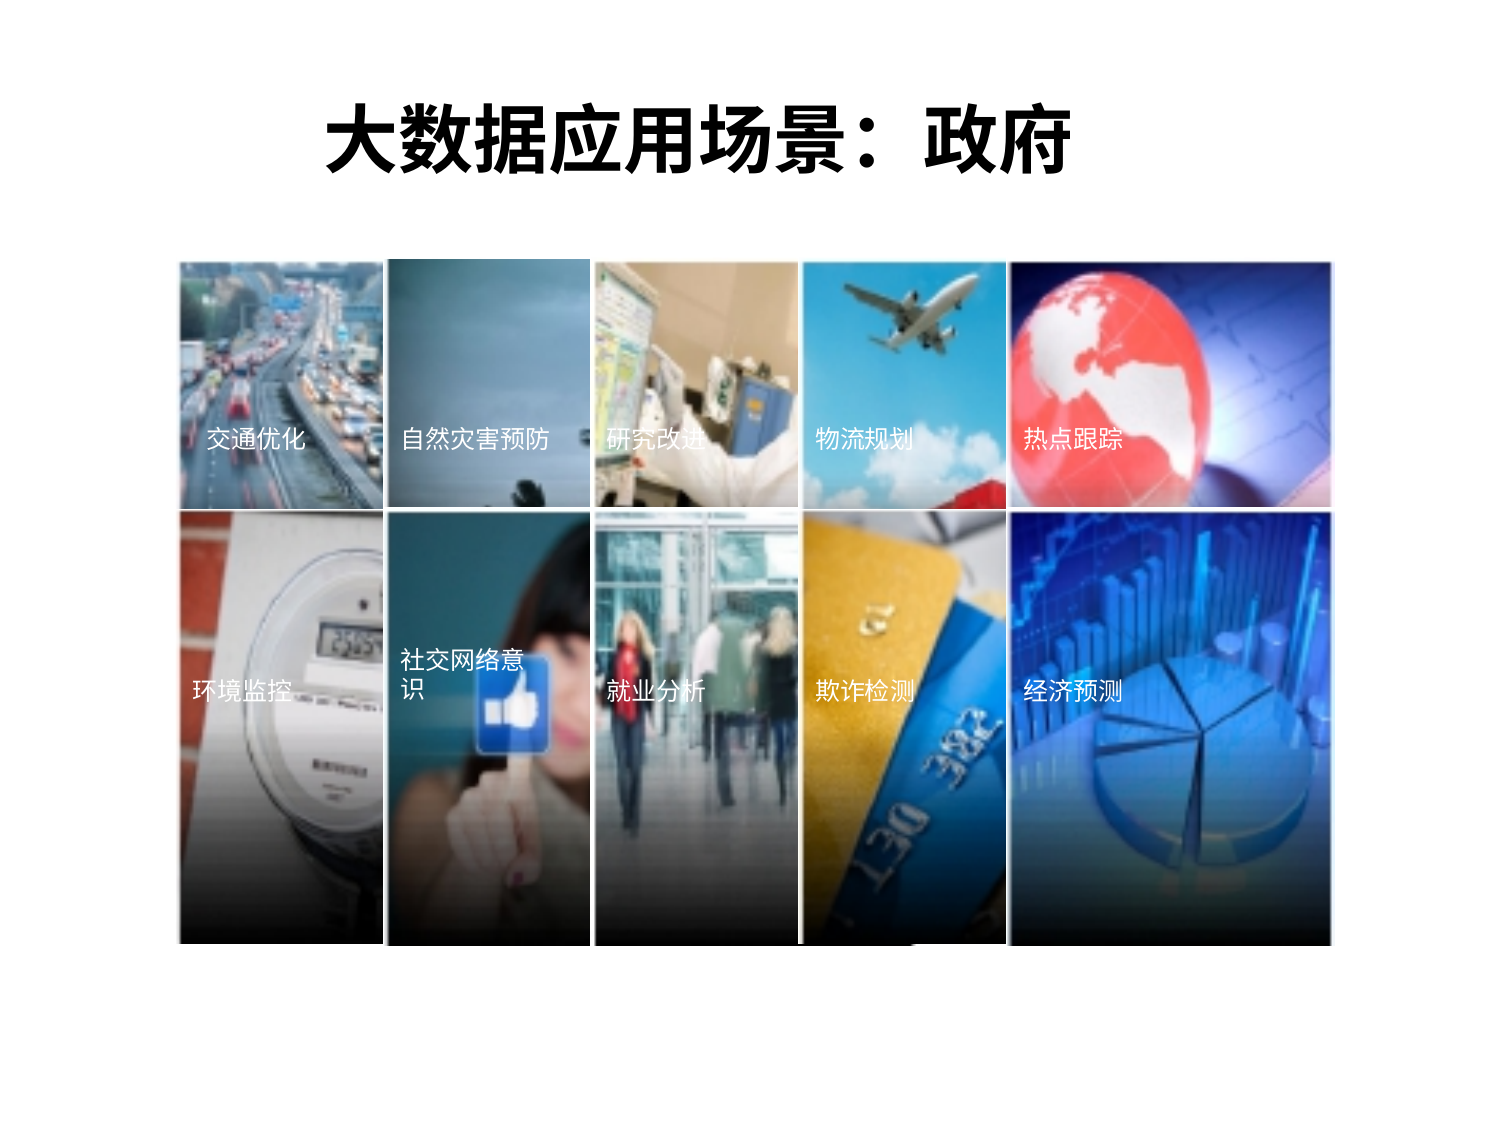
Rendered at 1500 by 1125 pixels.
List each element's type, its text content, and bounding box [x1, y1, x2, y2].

text_box 大数据应用场景：政府  [323, 84, 1173, 191]
picture [175, 257, 1336, 946]
